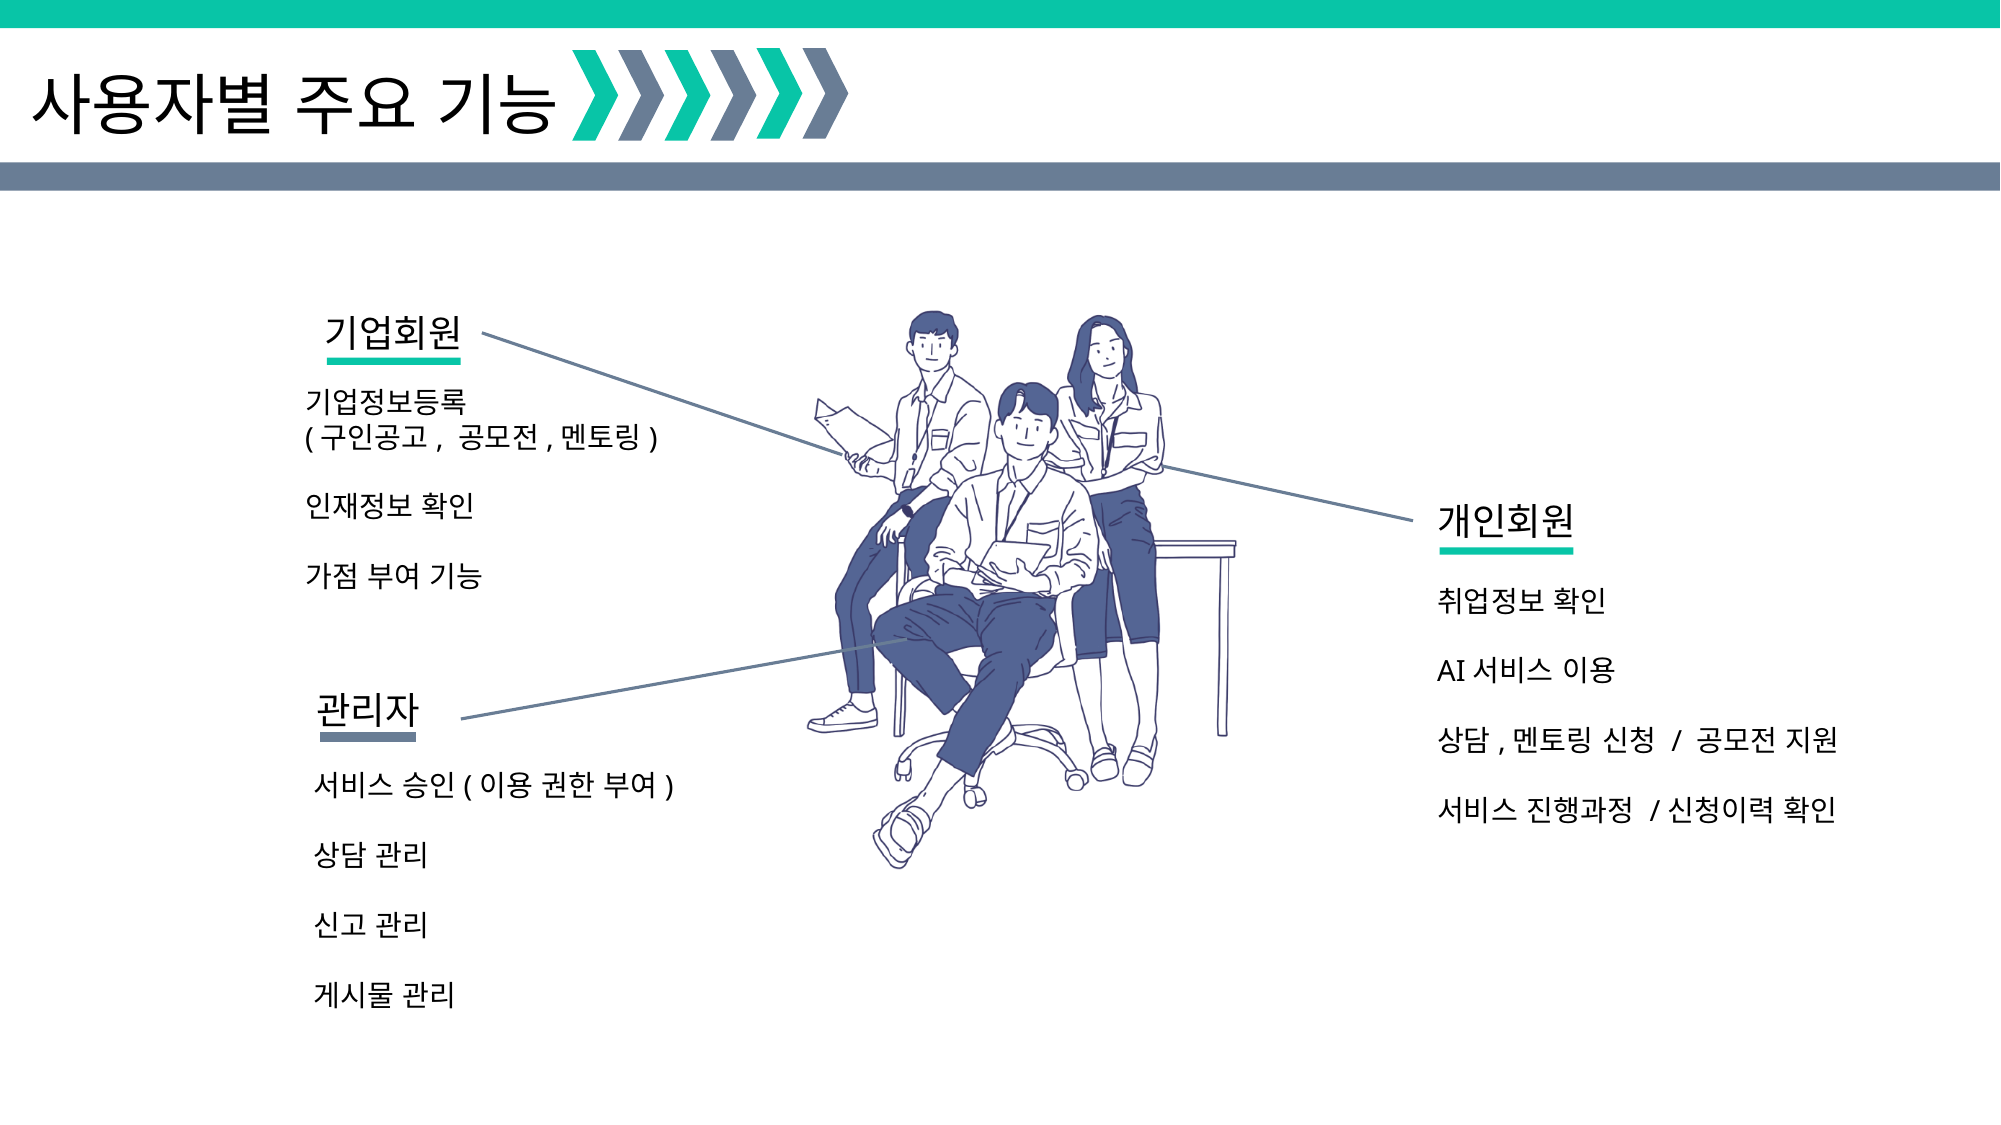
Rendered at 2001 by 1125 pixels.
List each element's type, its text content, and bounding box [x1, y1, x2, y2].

text_box 서비스 승인(이용 권한 부여) 상담 관리 신고 관리 게시물 관리 [298, 759, 689, 1020]
text_box 기업정보등록 (구인공고, 공모전,멘토링) 인재정보 확인 가점 부여 기능 [290, 376, 673, 602]
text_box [1161, 465, 1413, 521]
text_box 사용자별 주요 기능 [15, 55, 575, 151]
text_box 관리자 [211, 679, 526, 740]
text_box [800, 47, 850, 140]
text_box [0, 161, 2000, 192]
text_box 취업정보 확인 AI서비스 이용 상담,멘토링 신청 / 공모전 지원 서비스 진행과정 /신청이력 확인 [1422, 575, 1855, 835]
text_box [1439, 546, 1574, 556]
text_box 개인회원 [1349, 490, 1664, 551]
text_box [754, 47, 804, 140]
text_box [460, 639, 908, 719]
text_box 기업회원 [305, 302, 482, 363]
text_box [0, 0, 2000, 29]
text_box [481, 333, 843, 455]
text_box [708, 48, 758, 142]
text_box [570, 48, 620, 142]
text_box [662, 48, 712, 142]
picture [784, 285, 1250, 879]
text_box [616, 48, 666, 142]
